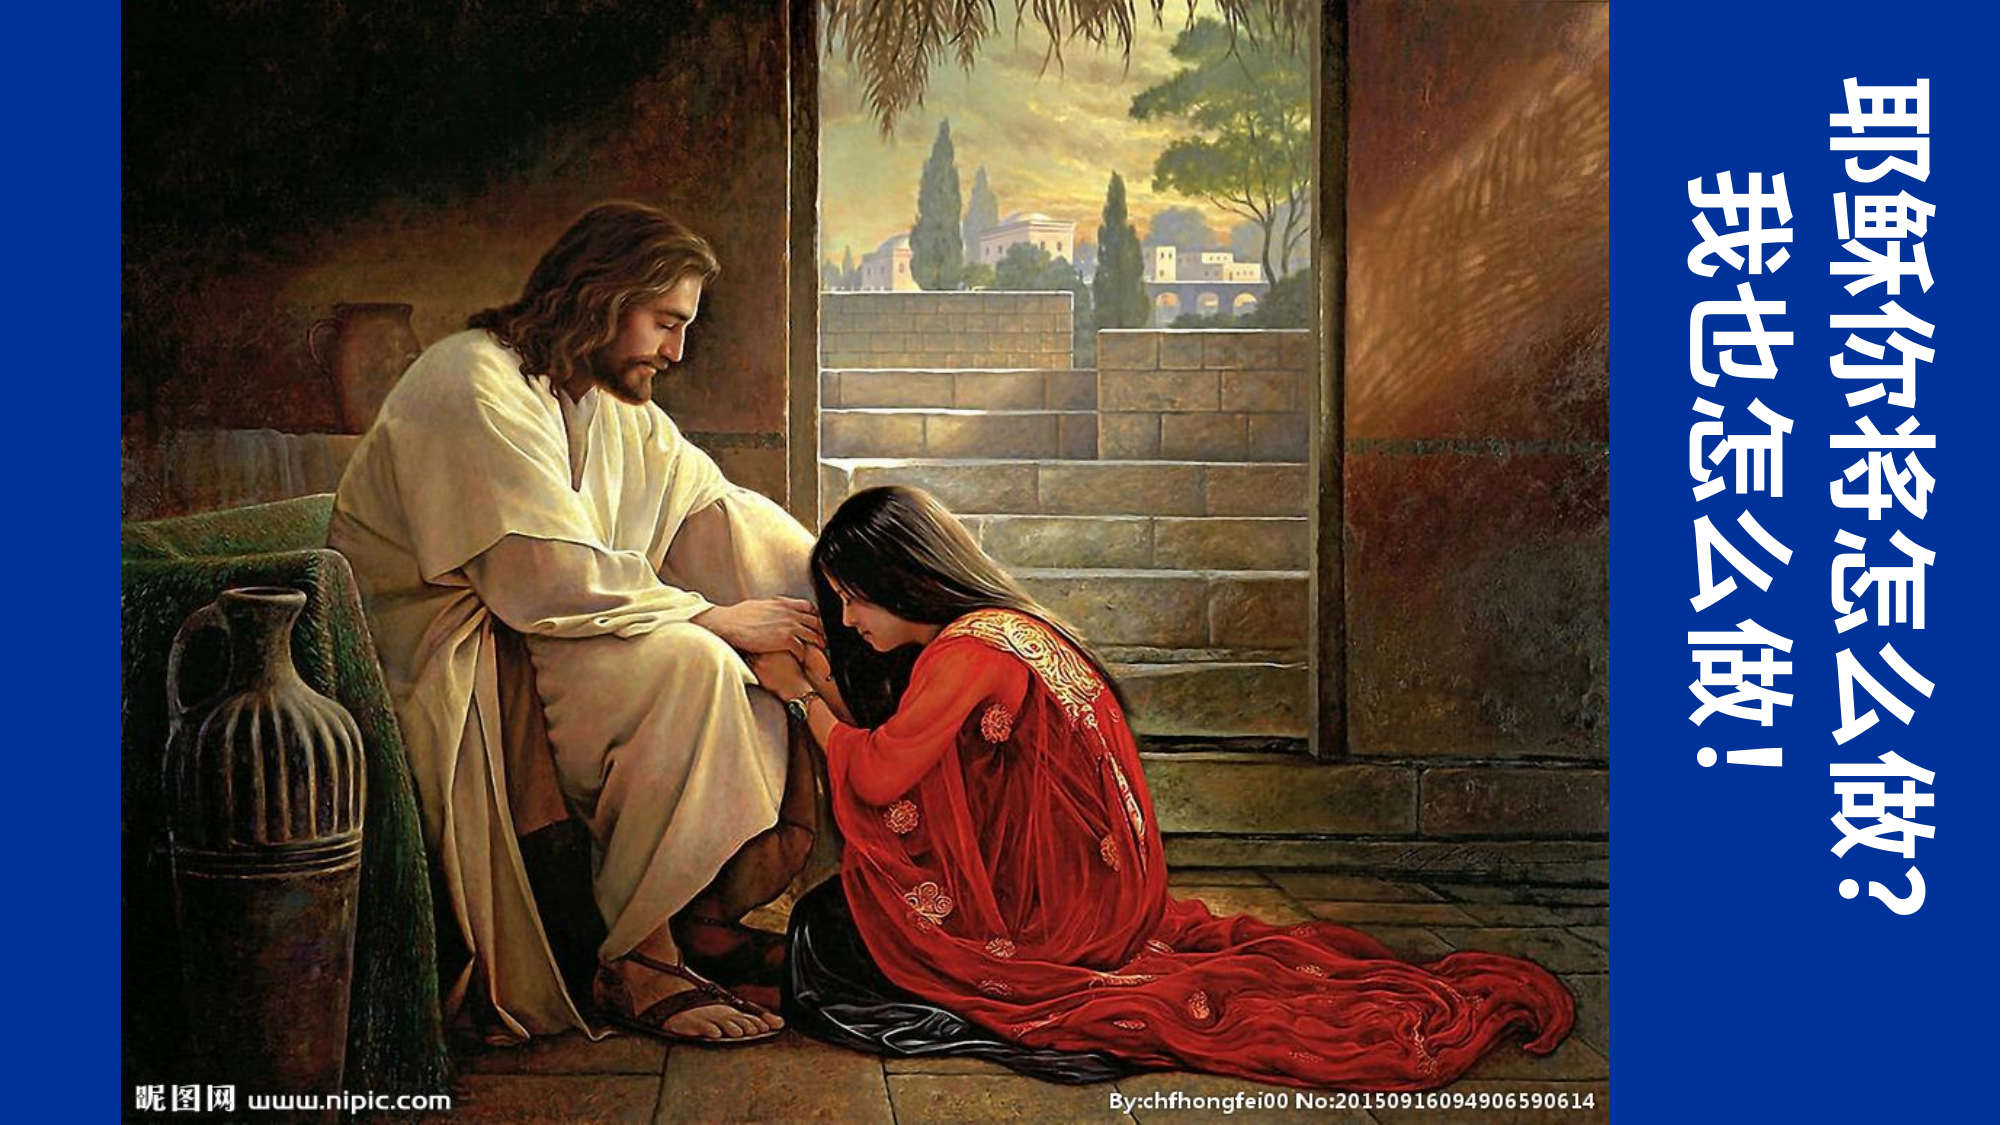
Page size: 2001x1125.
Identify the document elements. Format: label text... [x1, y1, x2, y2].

text_box 我也怎么做！ [1652, 152, 1794, 900]
picture [121, 0, 1609, 1125]
text_box 耶稣你将怎么做？ [1794, 59, 1961, 1065]
